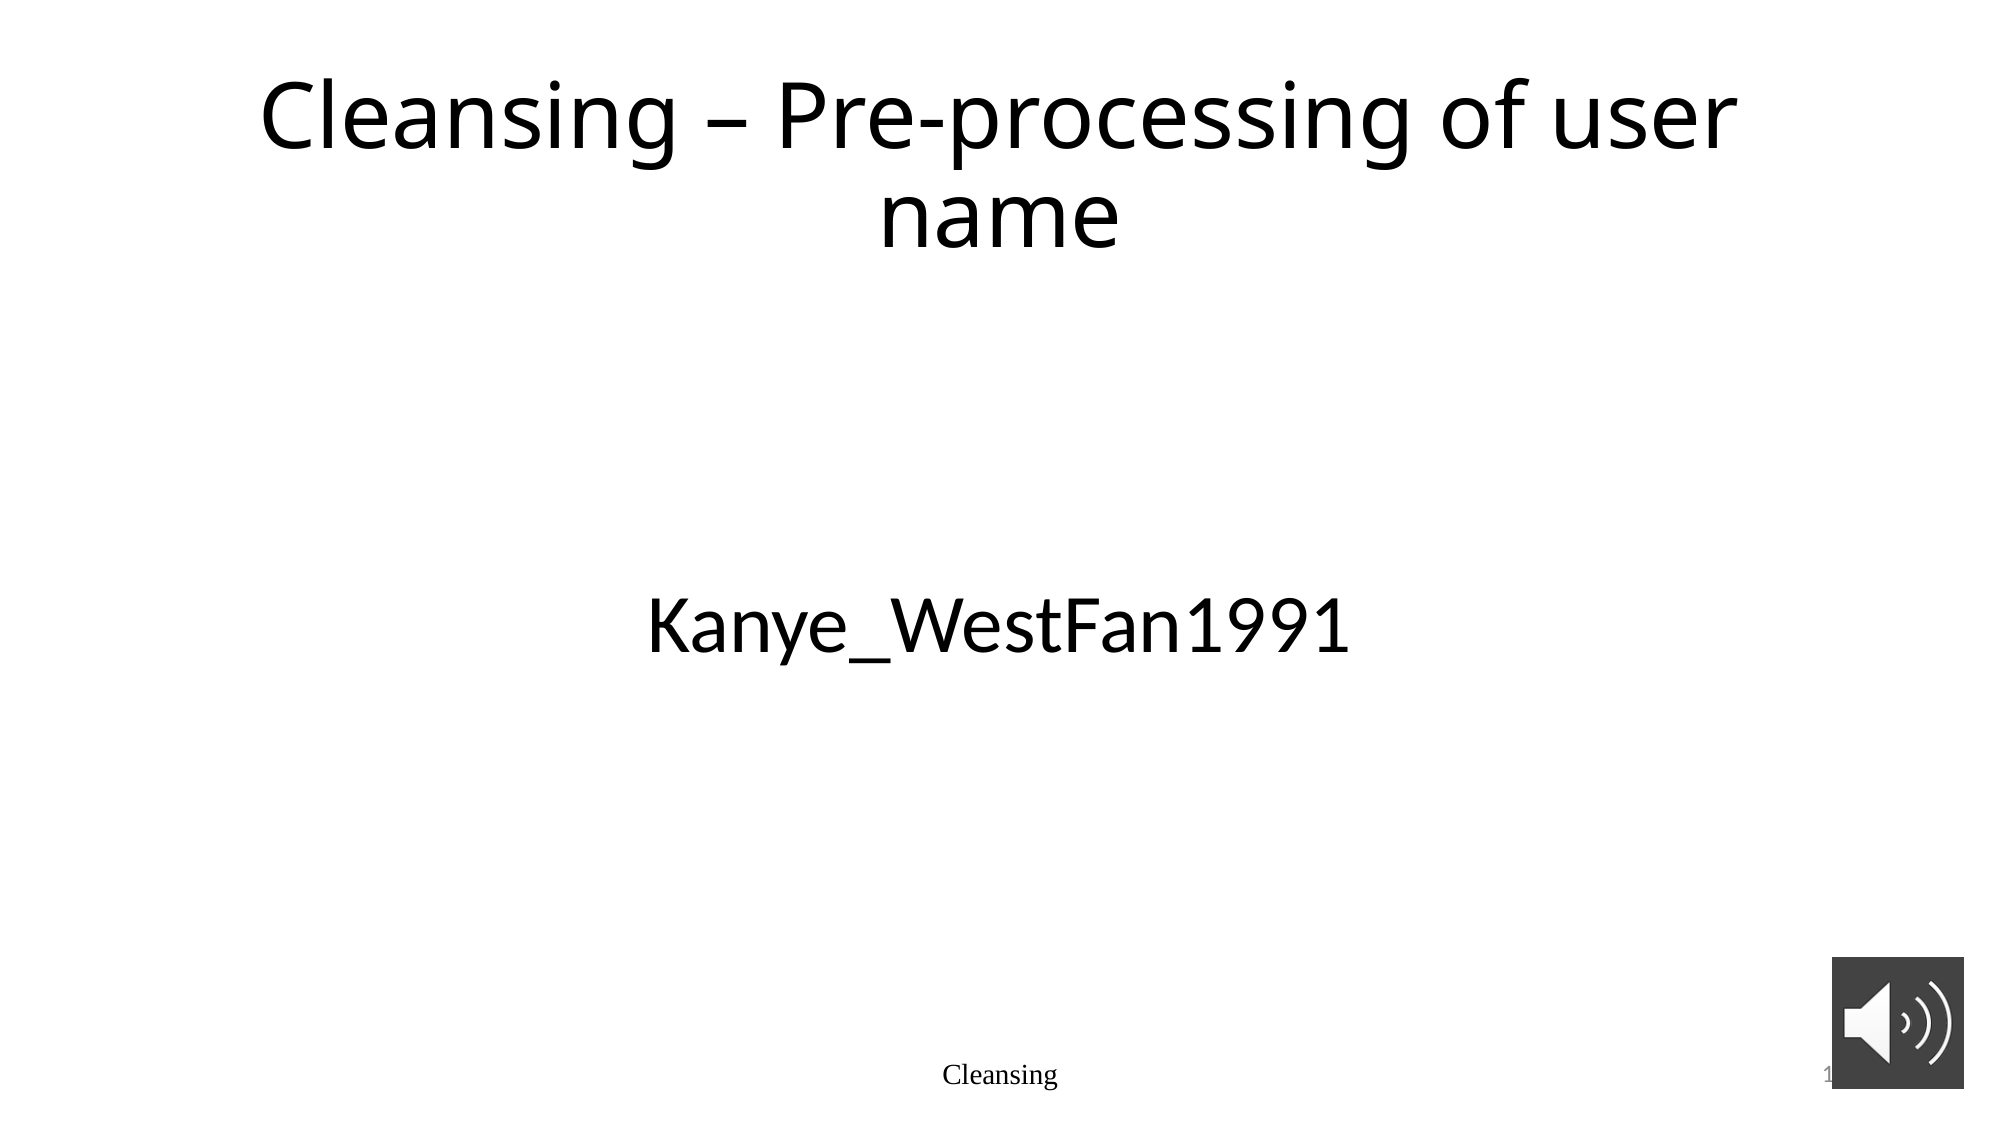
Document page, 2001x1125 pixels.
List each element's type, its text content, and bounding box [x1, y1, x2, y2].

text_box Kanye_WestFan1991 [632, 561, 1368, 677]
slide_number 18 [1412, 1042, 1863, 1103]
title Cleansing – Pre-processing of user name [137, 59, 1863, 278]
footer Cleansing [662, 1042, 1338, 1103]
picture [1831, 956, 1965, 1090]
